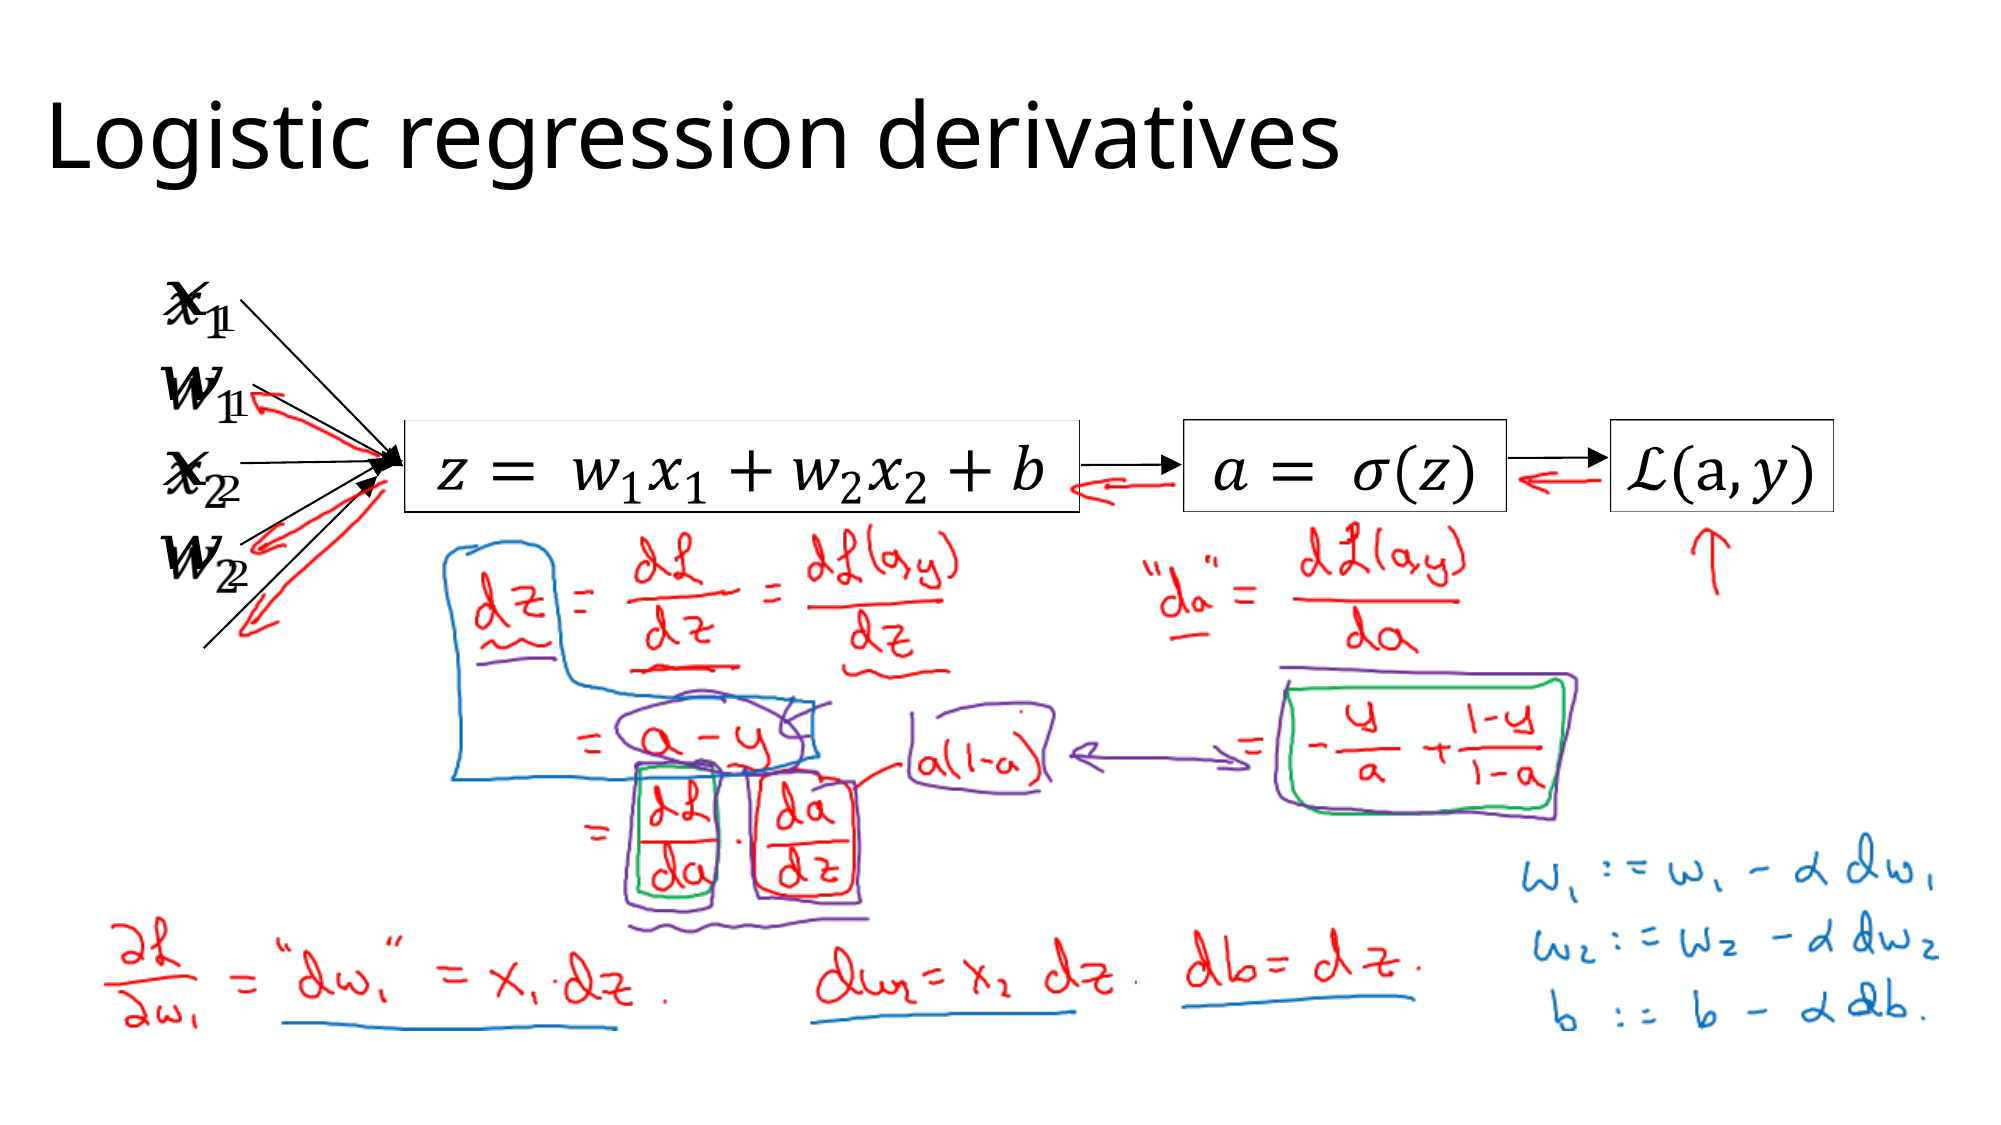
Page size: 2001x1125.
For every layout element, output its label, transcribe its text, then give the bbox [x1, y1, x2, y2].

picture [103, 392, 1939, 1032]
text_box [156, 259, 241, 340]
text_box [156, 344, 253, 392]
text_box Logistic regression derivatives [30, 29, 1755, 248]
